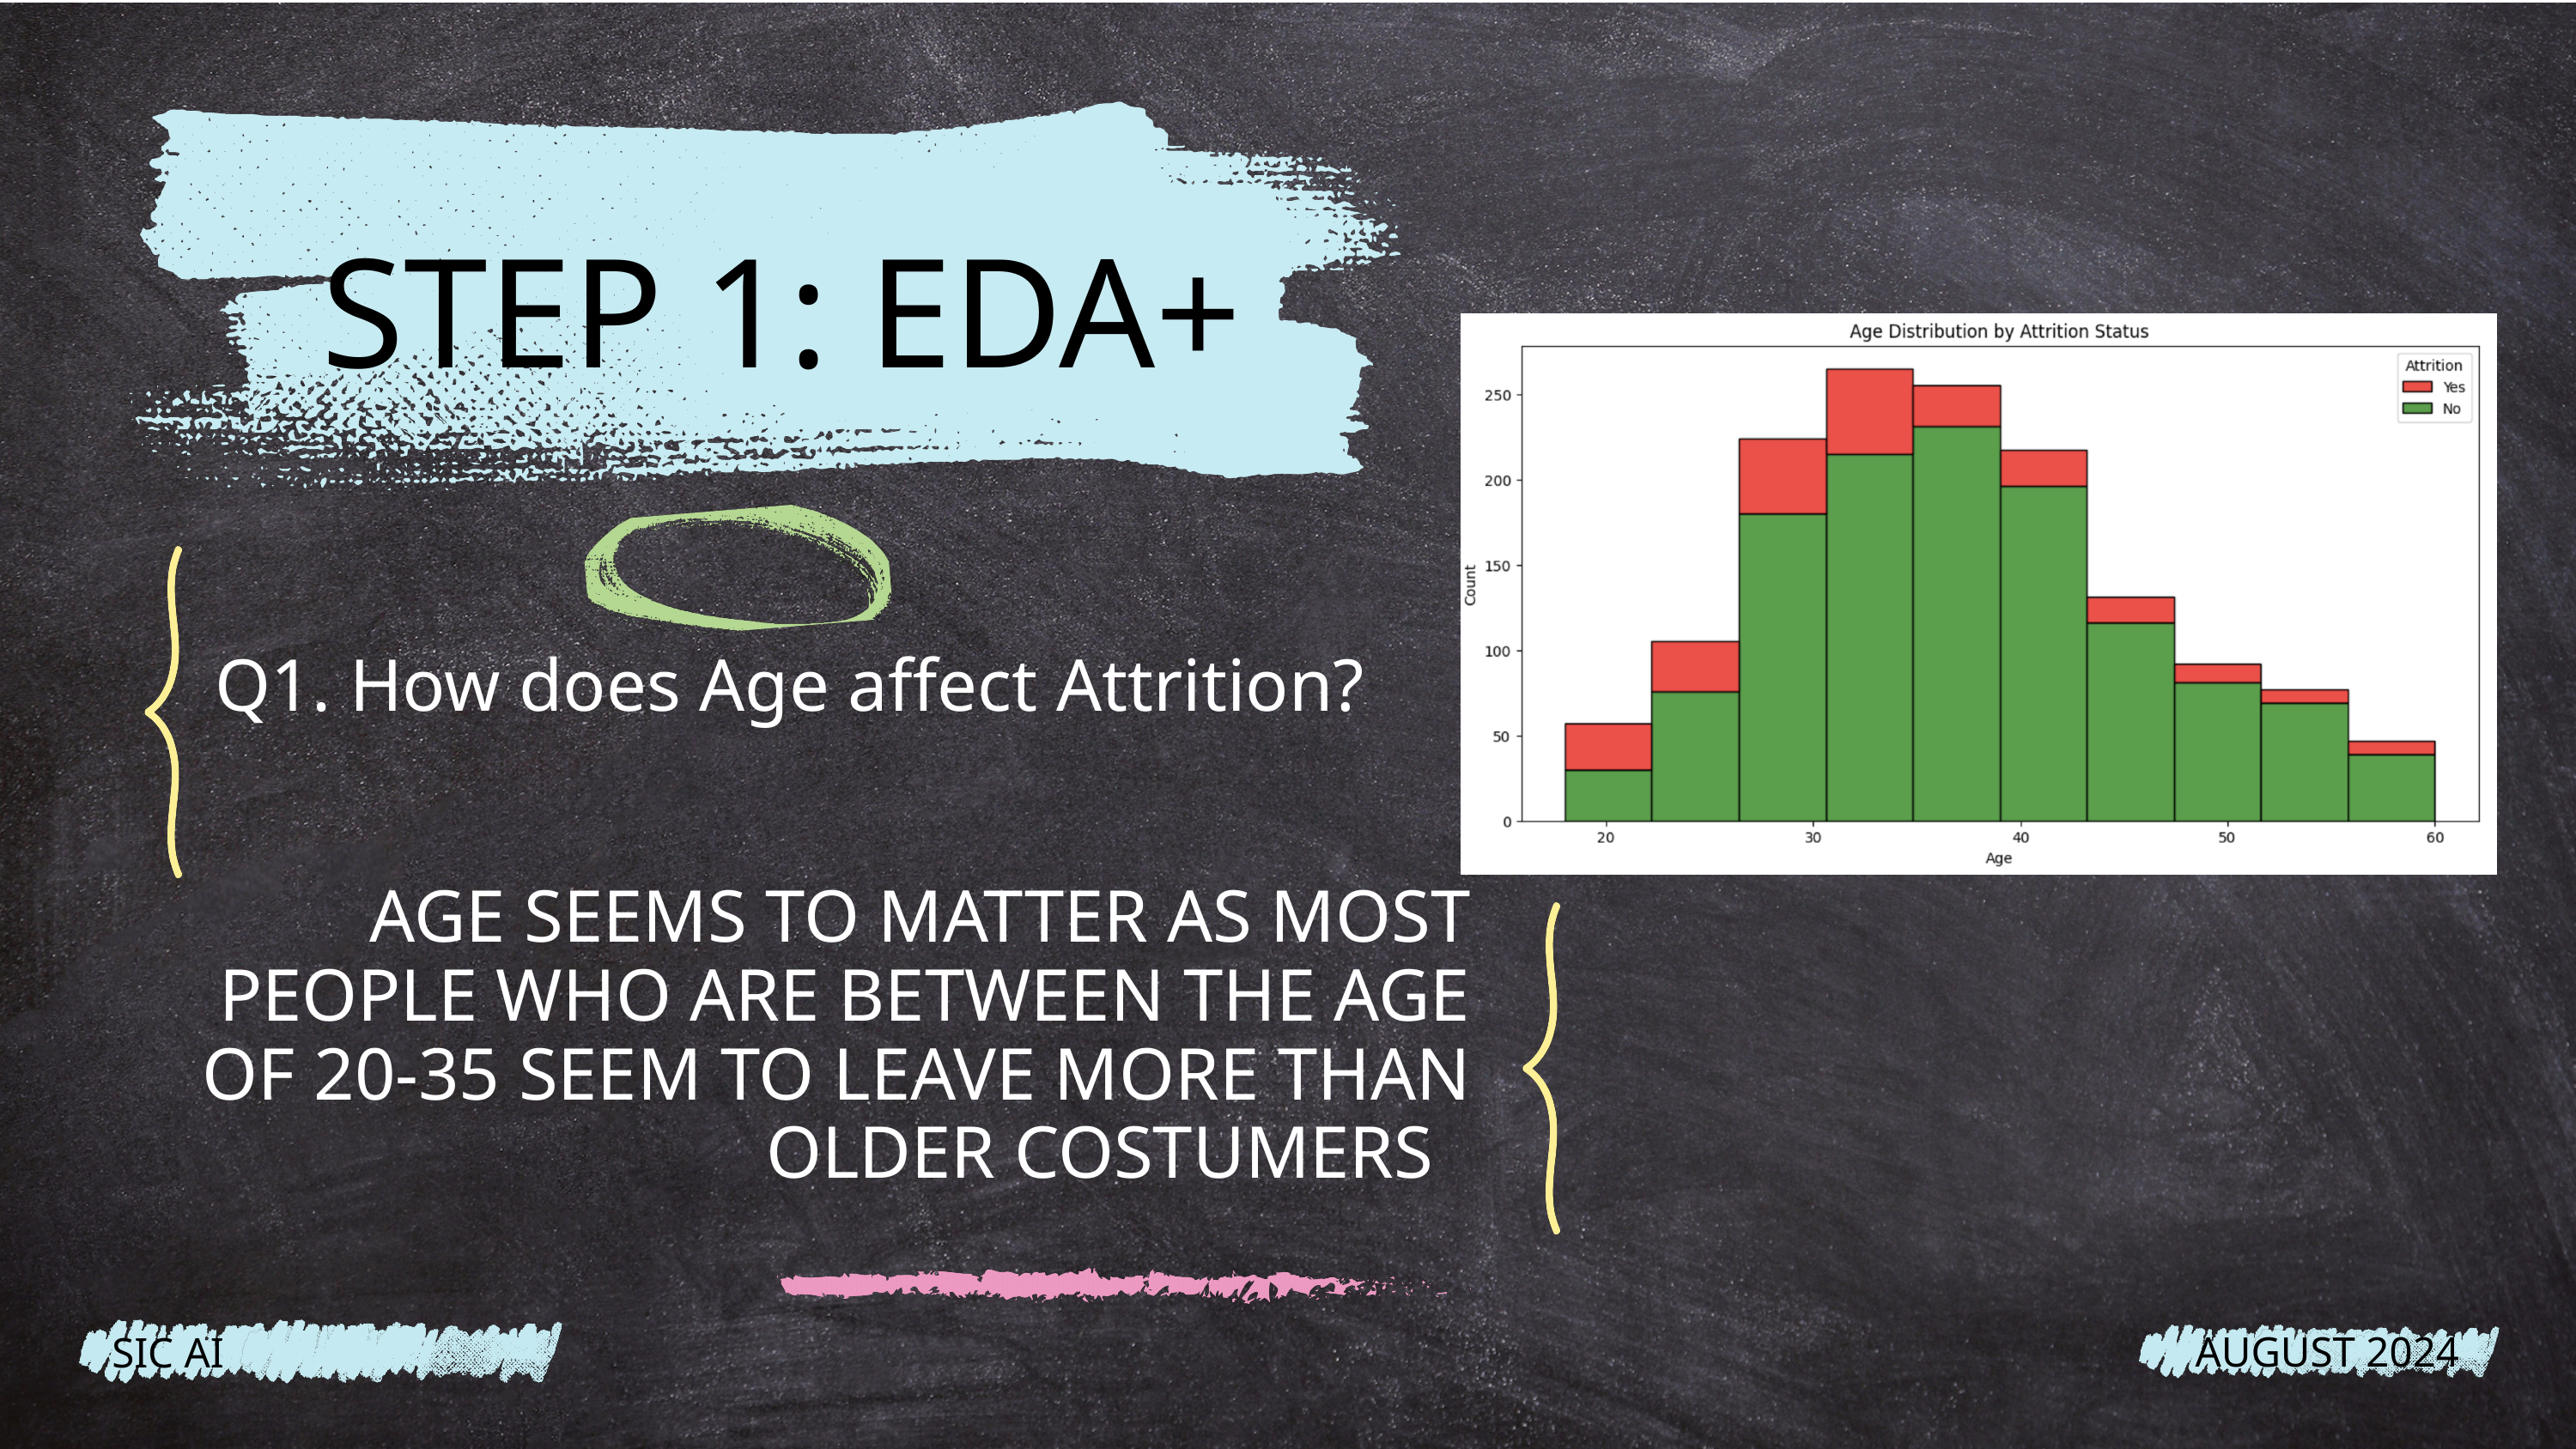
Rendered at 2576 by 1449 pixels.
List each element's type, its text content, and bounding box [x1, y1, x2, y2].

text_box SIC AI [112, 1331, 738, 1376]
text_box [144, 543, 184, 881]
text_box [78, 1319, 240, 1384]
text_box AGE SEEMS TO MATTER AS MOST PEOPLE WHO ARE BETWEEN THE AGE OF 20-35 SEEM TO LEAVE MORE THAN OLDER COSTUMERS [164, 877, 1471, 1193]
text_box [1522, 900, 1562, 1237]
picture [1460, 312, 2497, 876]
text_box [240, 1319, 562, 1331]
text_box [0, 3, 2576, 1449]
text_box [2138, 1324, 2409, 1330]
text_box [2138, 1375, 2409, 1379]
text_box [776, 1268, 1471, 1304]
text_box AUGUST 2024 [1835, 1330, 2460, 1375]
text_box [123, 100, 1414, 491]
text_box [580, 497, 894, 643]
text_box [240, 1376, 562, 1384]
text_box Q1. How does Age affect Attrition? [215, 646, 1455, 726]
text_box [2409, 1324, 2500, 1379]
text_box STEP 1: EDA+ [321, 254, 1388, 398]
